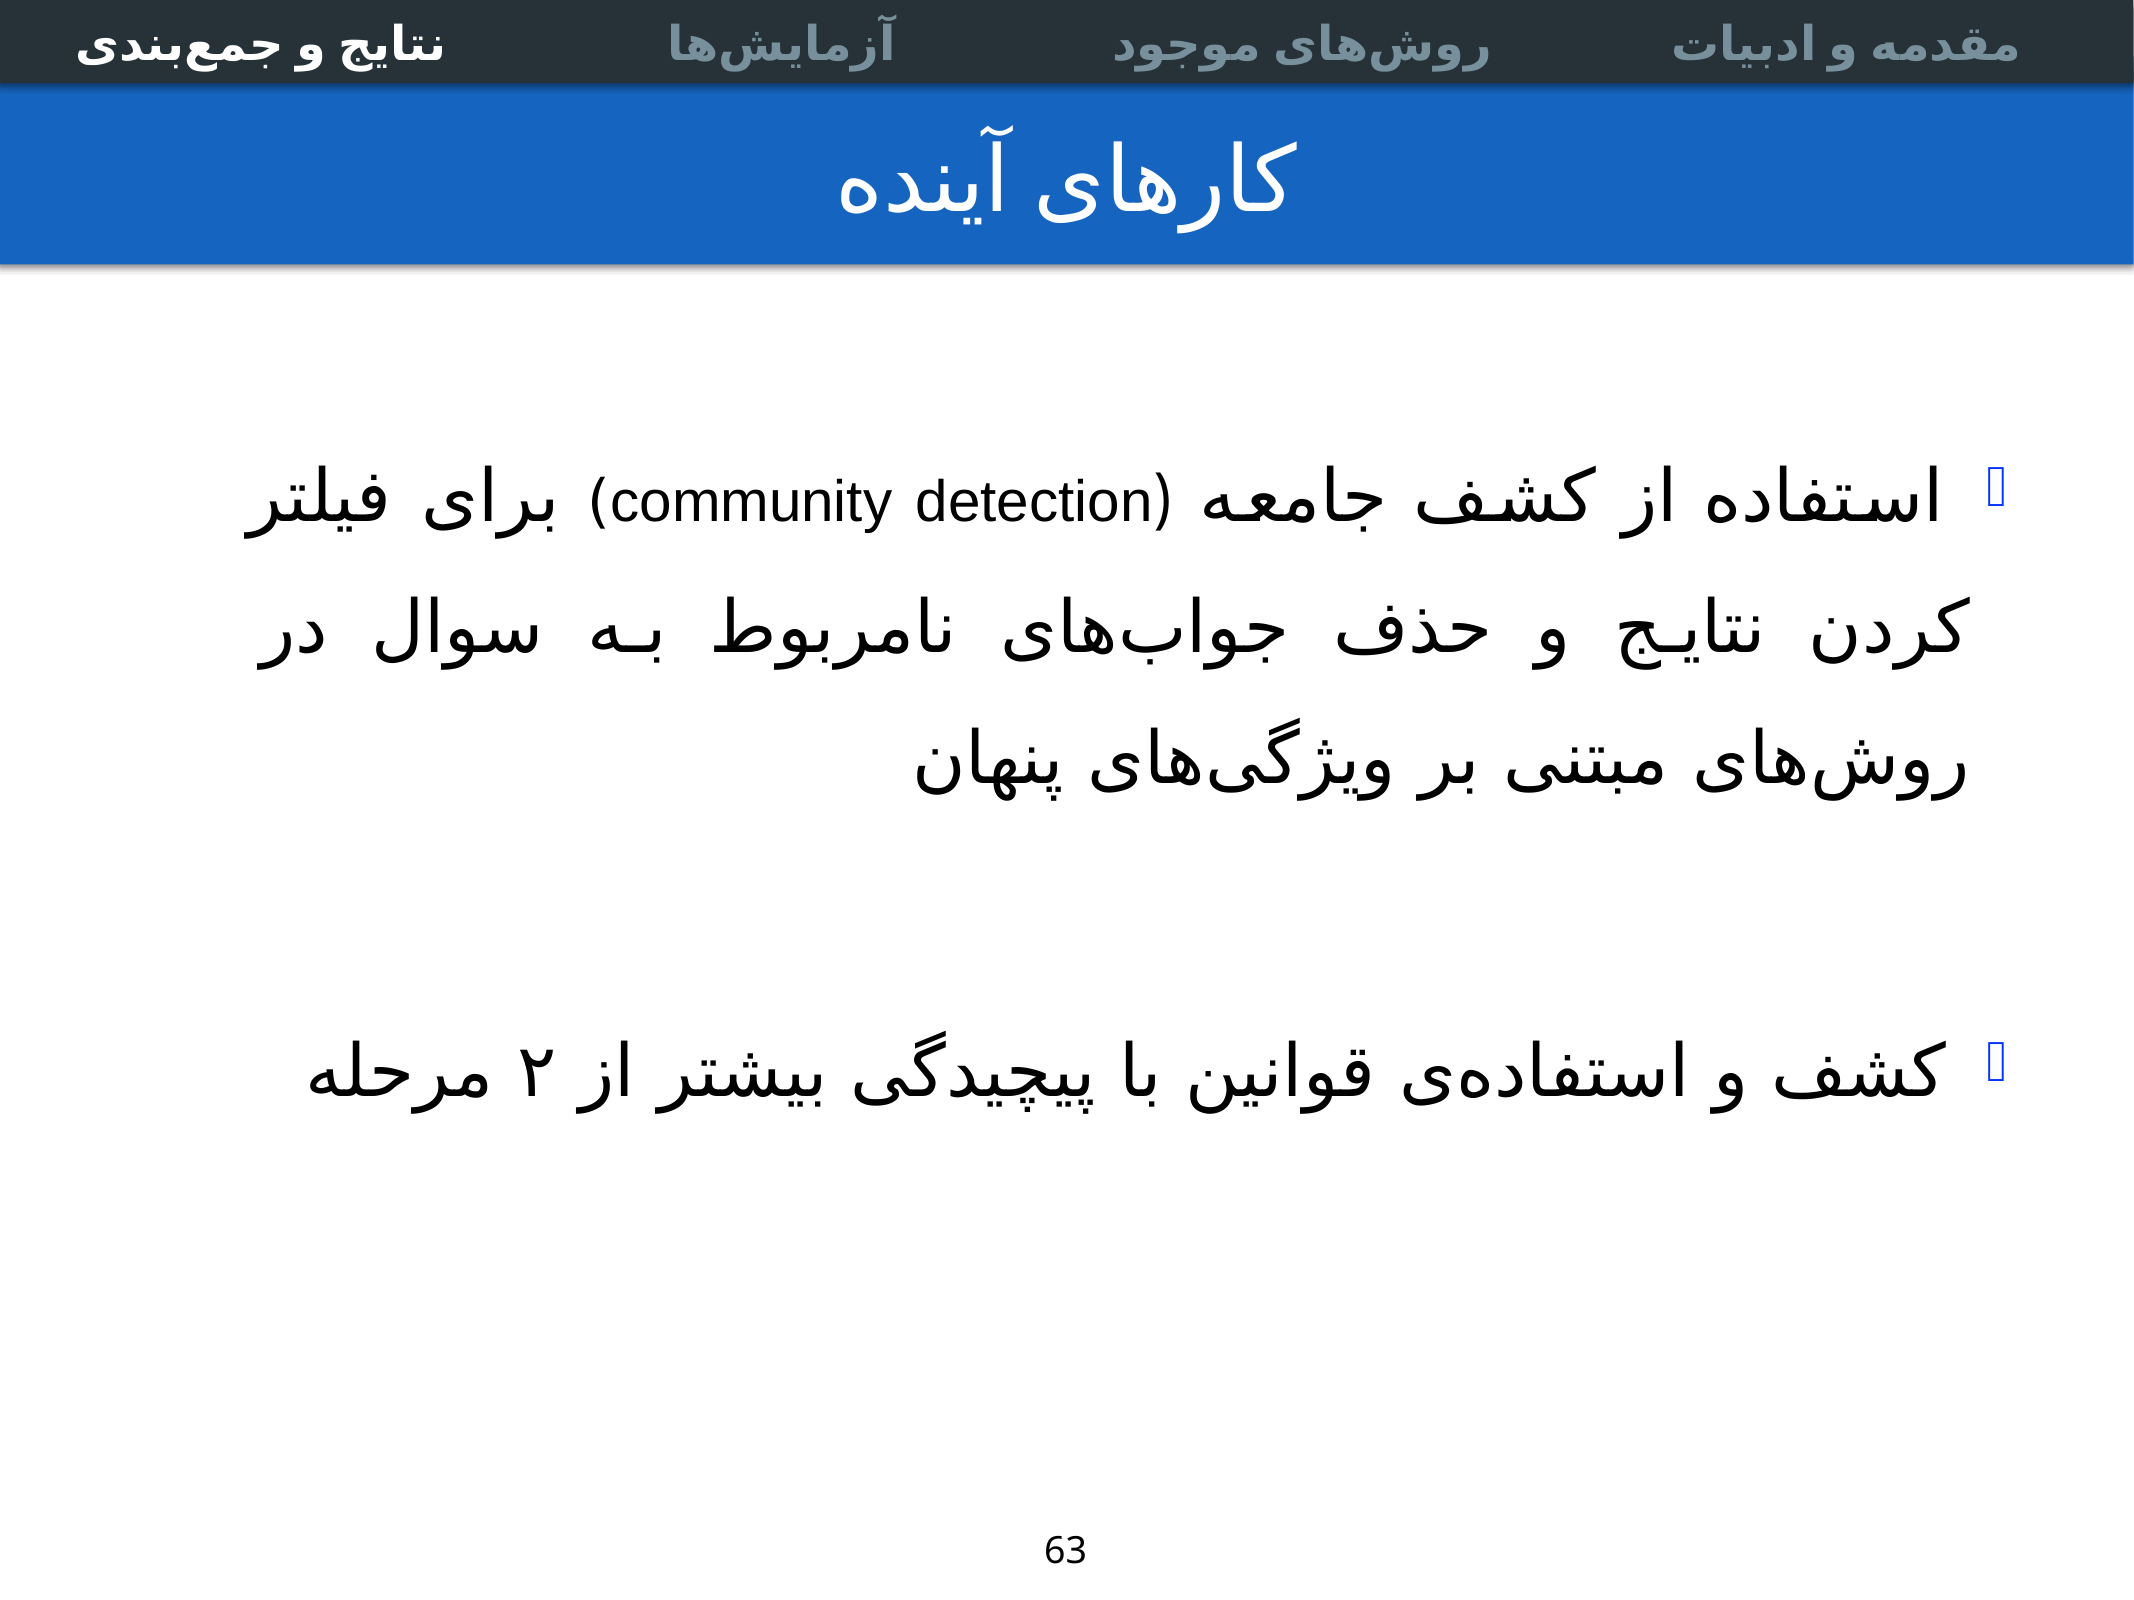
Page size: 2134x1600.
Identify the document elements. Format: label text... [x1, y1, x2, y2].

text_box مقدمه و ادبیات [1561, 4, 2132, 79]
text_box استفاده از کشف جامعه (community detection) برای فیلتر کردن نتایج و حذف جواب‌های نامربوط به سوال در روش‌های مبتنی بر ویژگی‌های پنهان کشف و استفاده‌ی قوانین با پیچیدگی بیشتر از ۲ مرحله [232, 396, 2054, 1120]
text_box نتایج و جمع‌بندی [1, 4, 521, 79]
text_box آزمایش‌ها [521, 4, 1041, 79]
text_box روش‌های موجود [1041, 4, 1561, 79]
slide_number 63 [1034, 1517, 1097, 1581]
title کار‌های آینده [155, 83, 1978, 267]
